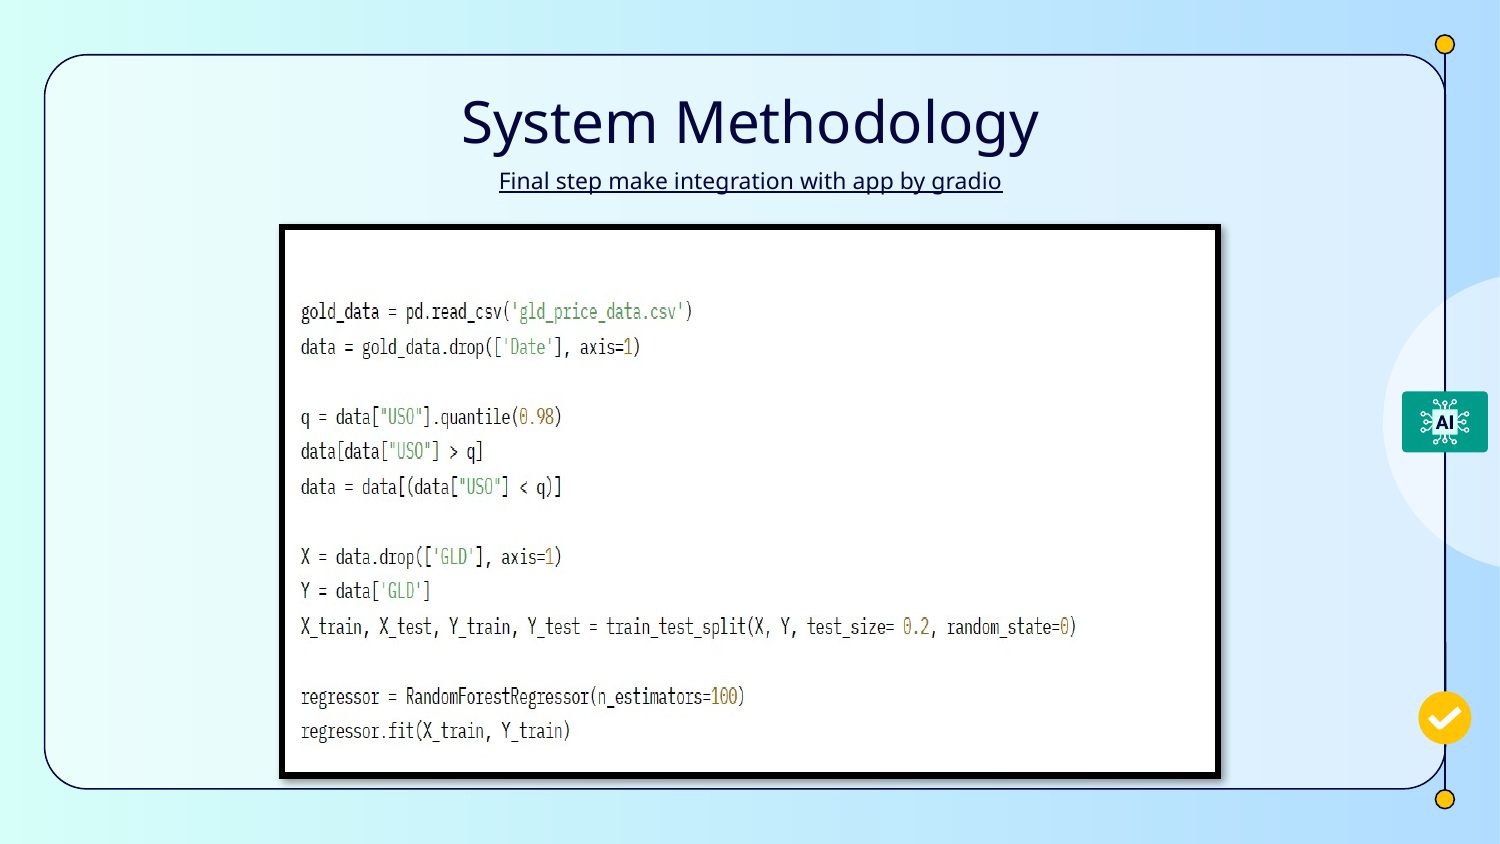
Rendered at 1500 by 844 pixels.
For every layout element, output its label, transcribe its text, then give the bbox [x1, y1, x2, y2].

text_box System Methodology [227, 40, 1273, 156]
picture [0, 0, 1500, 844]
text_box Final step make integration with app by gradio [498, 117, 1042, 195]
picture [284, 229, 1215, 773]
